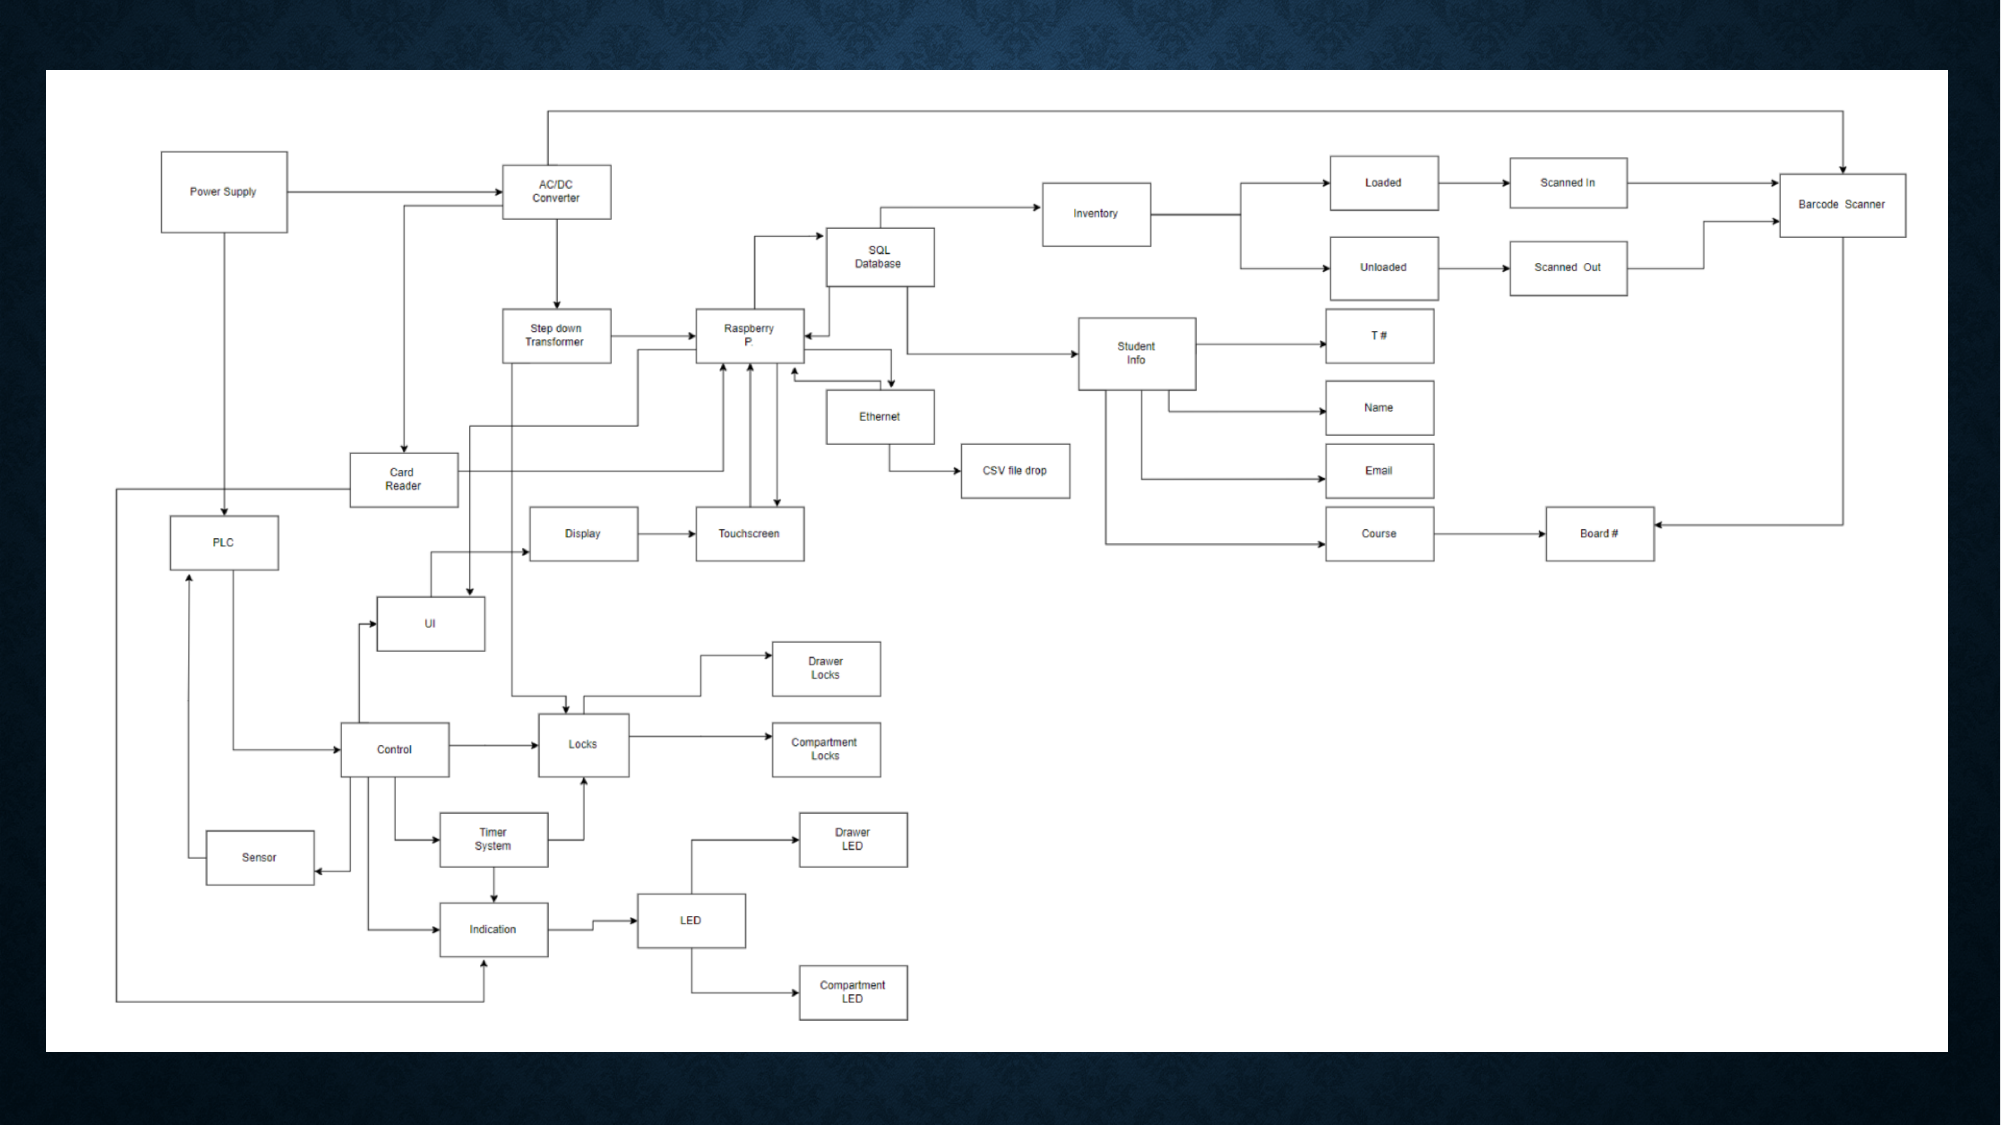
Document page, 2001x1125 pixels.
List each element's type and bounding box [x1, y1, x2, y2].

picture [45, 69, 1949, 1053]
